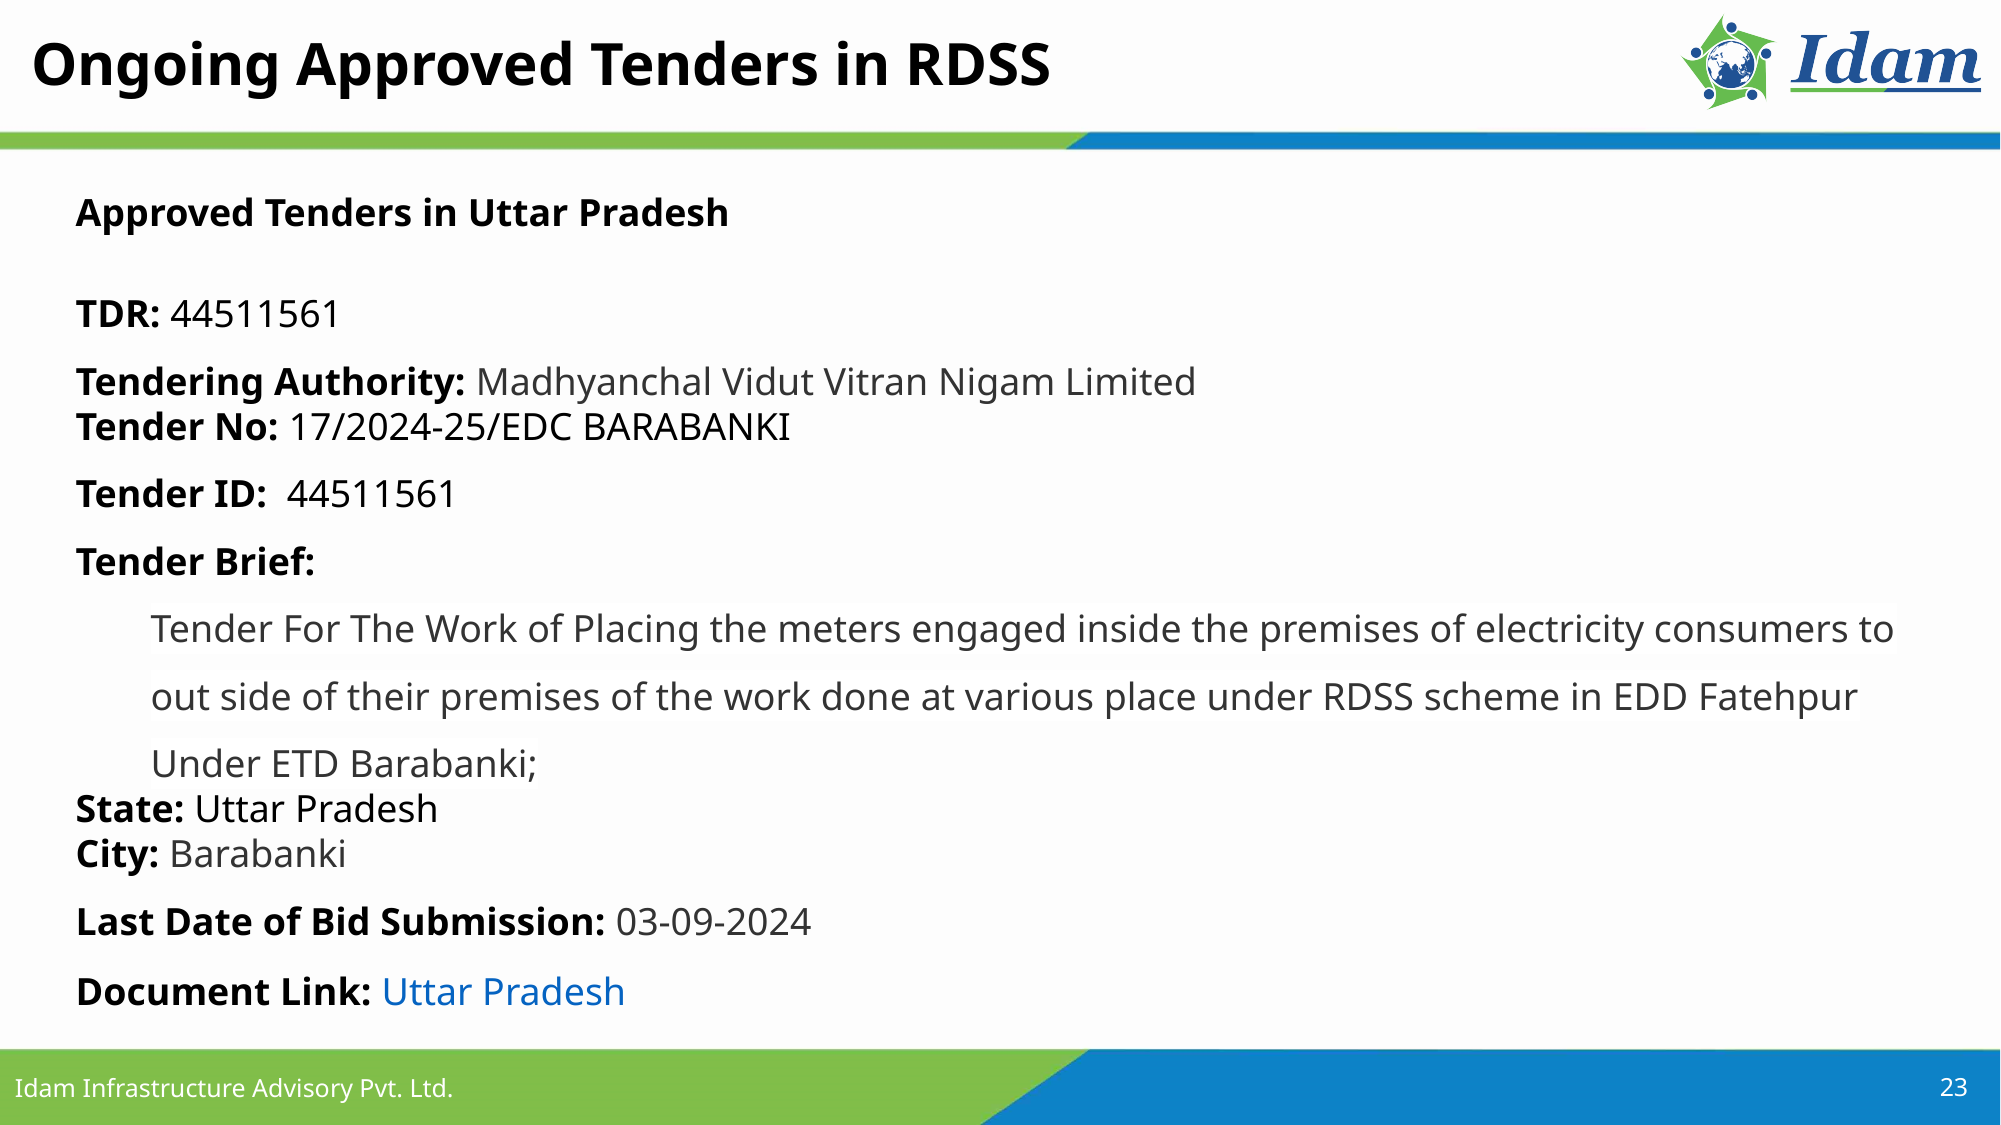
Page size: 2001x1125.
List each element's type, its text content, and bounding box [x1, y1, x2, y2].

picture [0, 0, 2001, 1125]
slide_number 23 [1781, 1052, 1984, 1124]
text_box Approved Tenders in Uttar Pradesh [60, 181, 1220, 241]
list Ongoing Approved Tenders in RDSS [16, 24, 1474, 110]
text_box TDR: 44511561 Tendering Authority: Madhyanchal Vidut Vitran Nigam Limited Tender No: 17/2024-25/EDC BARABANKI Tender ID: 44511561 Tender Brief: Tender For The Work of Placing the meters engaged inside the premises of electricity consumers to out side of their premises of the work done at various place under RDSS scheme in EDD Fatehpur Under ETD Barabanki; State: Uttar Pradesh City: Barabanki Last Date of Bid Submission: 03-09-2024 Document Link: Uttar Pradesh [60, 260, 1940, 1095]
